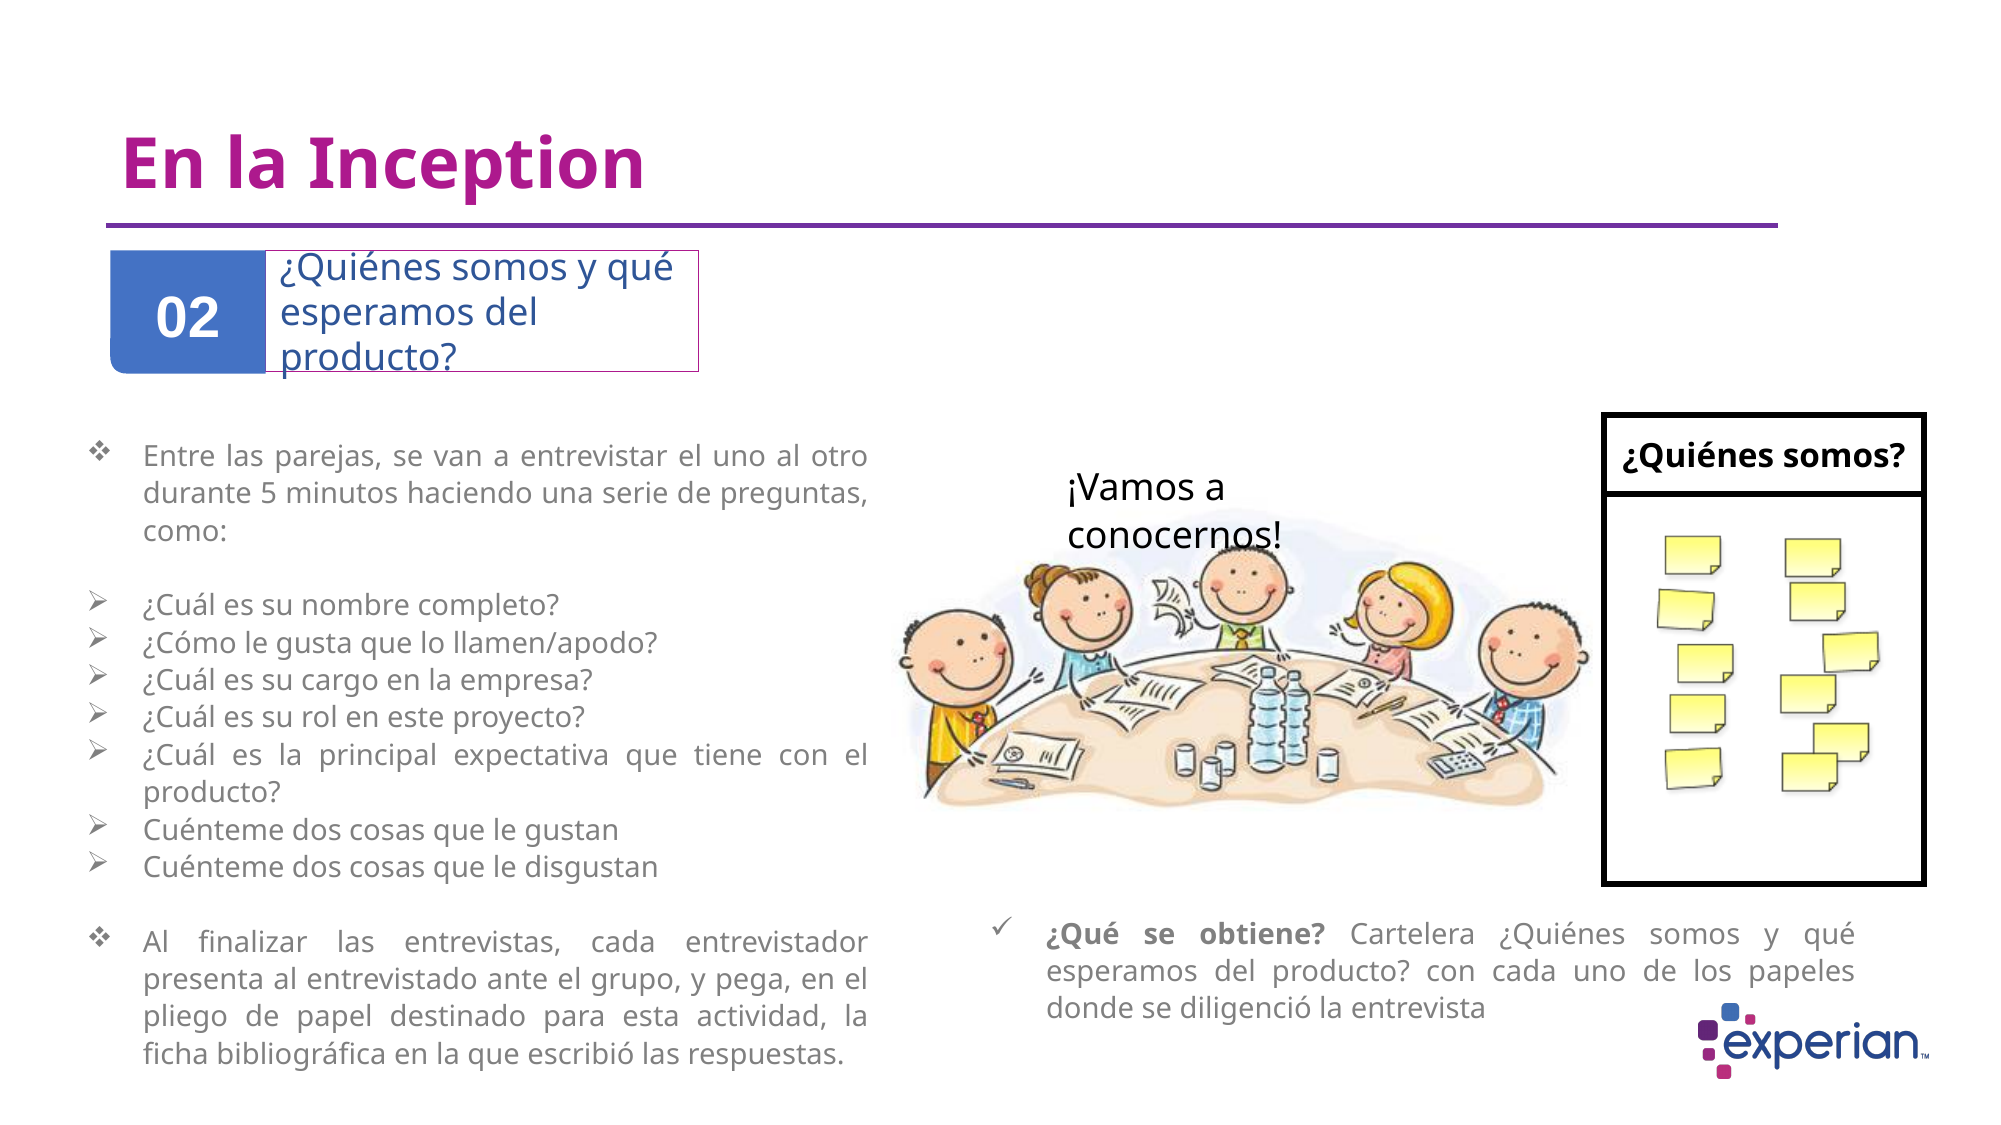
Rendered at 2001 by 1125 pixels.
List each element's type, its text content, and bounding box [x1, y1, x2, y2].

picture [1698, 1003, 1929, 1079]
text_box [109, 249, 267, 375]
text_box [1603, 414, 1925, 495]
picture [1752, 521, 1890, 833]
picture [891, 486, 1596, 824]
text_box En la Inception [105, 119, 1656, 212]
text_box ¿Quiénes somos y qué esperamos del producto? [267, 250, 699, 372]
picture [1646, 520, 1745, 801]
text_box 02 [110, 252, 266, 376]
text_box ¡Vamos a conocernos! [1052, 451, 1435, 486]
text_box Entre las parejas, se van a entrevistar el uno al otro durante 5 minutos haciendo una serie de preguntas, como: ¿Cuál es su nombre completo? ¿Cómo le gusta que lo llamen/apodo? ¿Cuál es su cargo en la empresa? ¿Cuál es su rol en este proyecto? ¿Cuál es la principal expectativa que tiene con el producto? Cuénteme dos cosas que le gustan Cuénteme dos cosas que le disgustan Al finalizar las entrevistas, cada entrevistador presenta al entrevistado ante el grupo, y pega, en el pliego de papel destinado para esta actividad, la ficha bibliográfica en la que escribió las respuestas. [71, 427, 884, 1078]
text_box ¿Quiénes somos? [1604, 427, 1925, 482]
text_box ¿Qué se obtiene? Cartelera ¿Quiénes somos y qué esperamos del producto? con cada uno de los papeles donde se diligenció la entrevista [975, 905, 1871, 1033]
text_box [1603, 495, 1925, 885]
